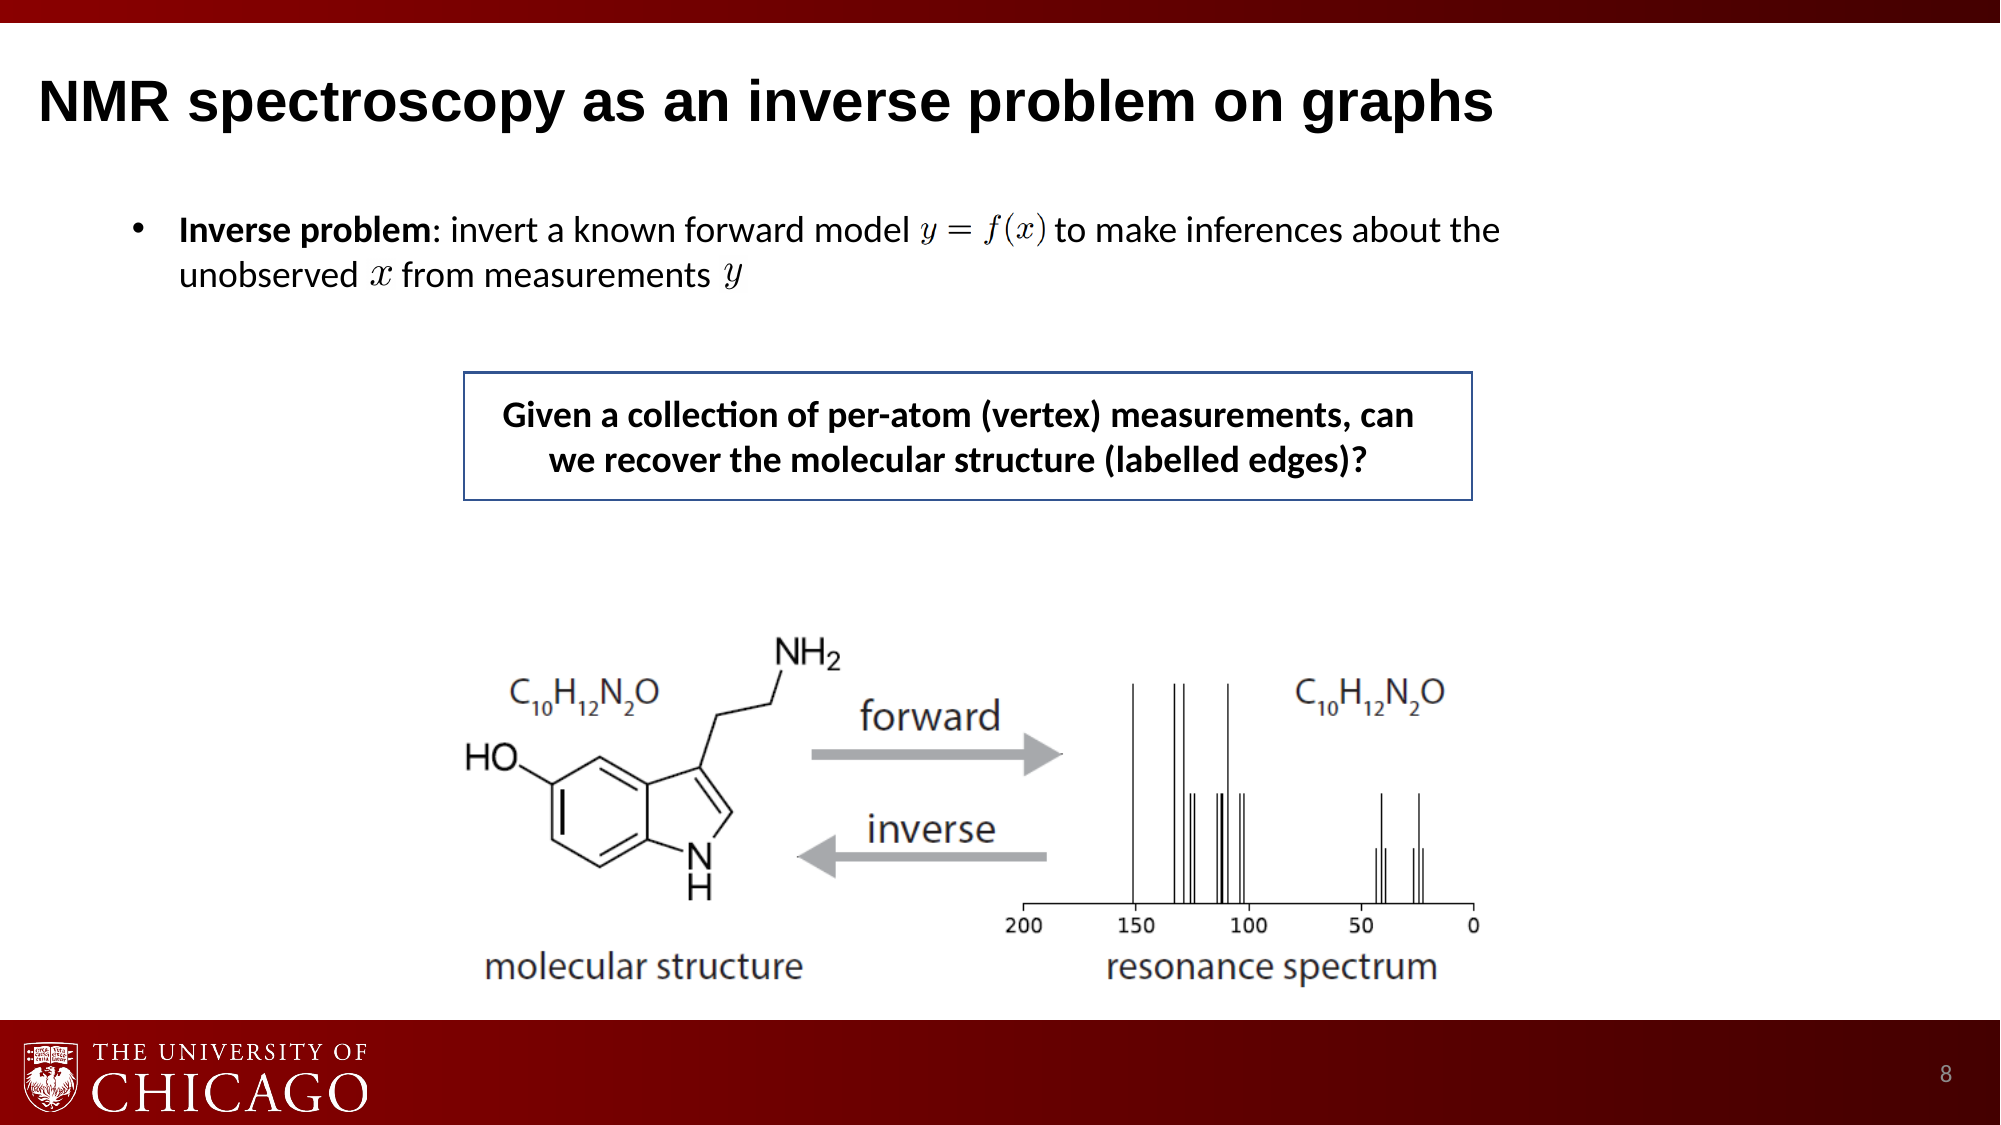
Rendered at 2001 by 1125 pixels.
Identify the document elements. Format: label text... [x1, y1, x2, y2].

picture [366, 258, 396, 290]
text_box [463, 371, 1473, 501]
picture [427, 597, 1508, 998]
text_box Inverse problem: invert a known forward model to make inferences about the unobserved from measurements [117, 197, 1623, 303]
text_box NMR spectroscopy as an inverse problem on graphs [23, 55, 1704, 141]
text_box [0, 1020, 2000, 1125]
picture [917, 208, 1052, 251]
text_box [0, 0, 2000, 23]
slide_number 8 [1517, 1042, 1968, 1103]
picture [23, 1042, 367, 1112]
picture [719, 255, 748, 293]
